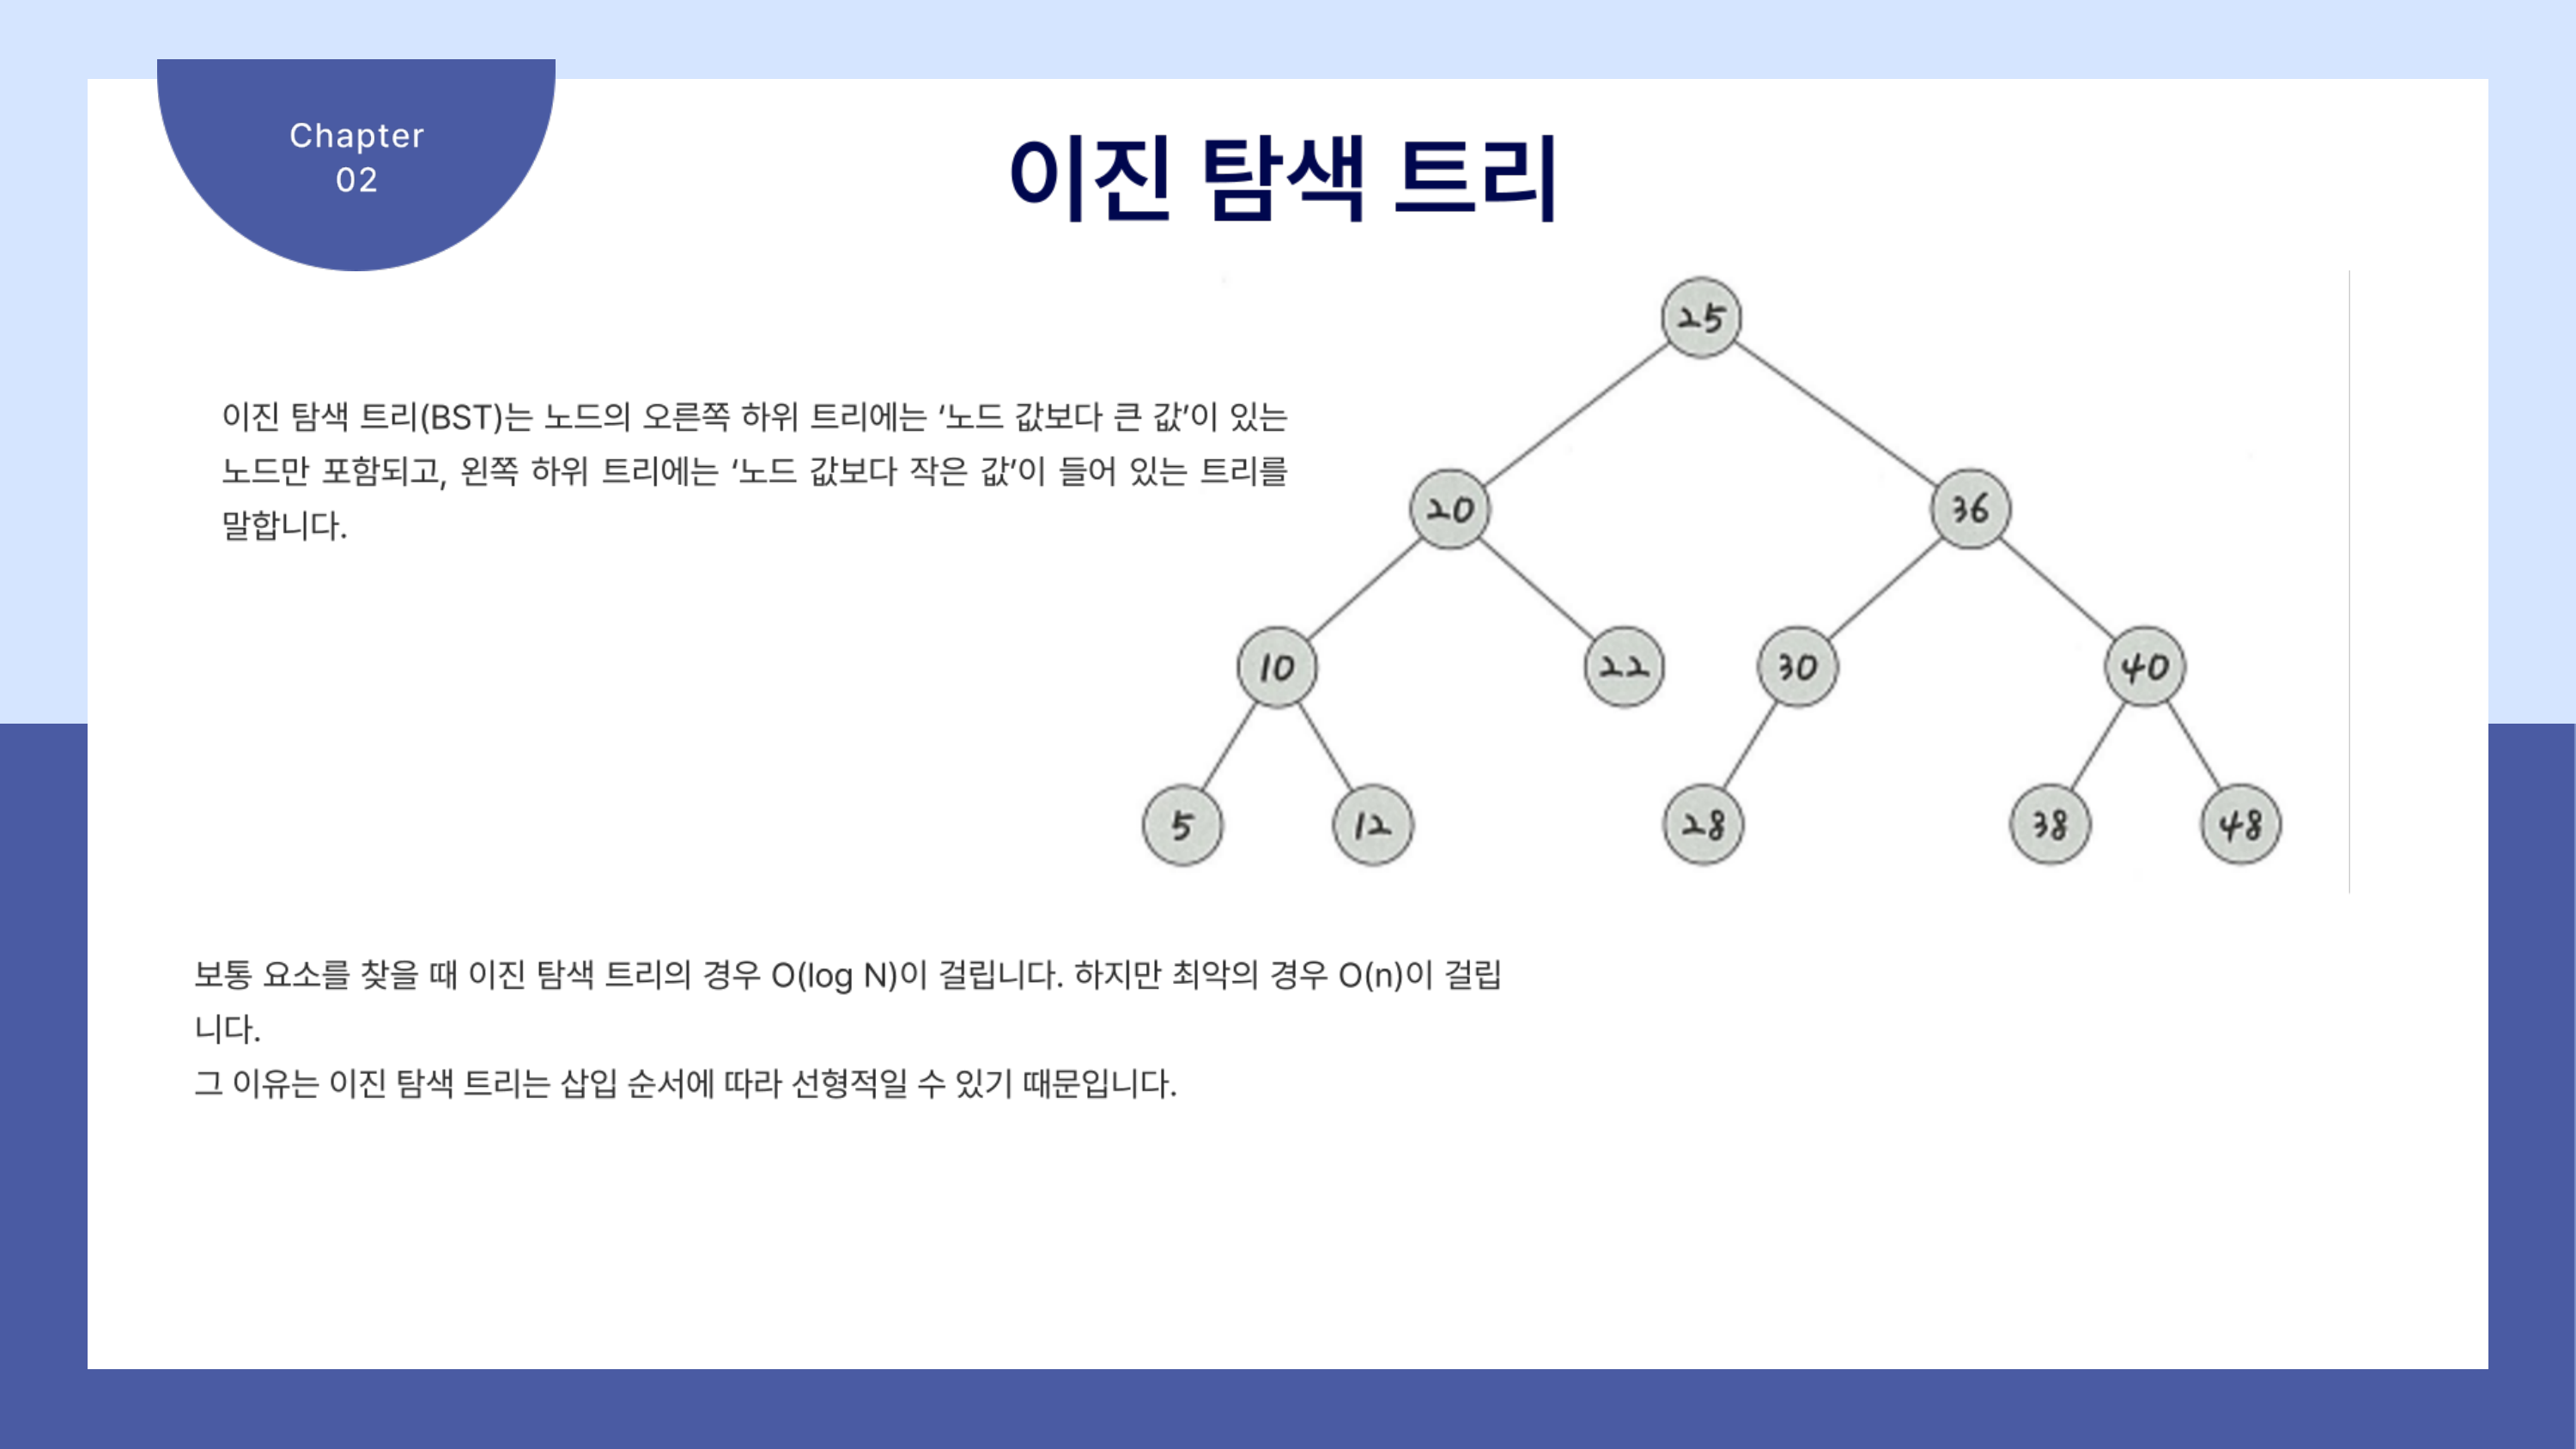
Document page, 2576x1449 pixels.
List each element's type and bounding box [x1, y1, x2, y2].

picture [133, 72, 1892, 337]
picture [211, 383, 1319, 581]
picture [184, 941, 1534, 1138]
text_box [156, 239, 491, 271]
text_box [0, 724, 2576, 1449]
text_box [156, 58, 556, 90]
text_box [1076, 270, 2351, 894]
text_box [88, 79, 2488, 1369]
